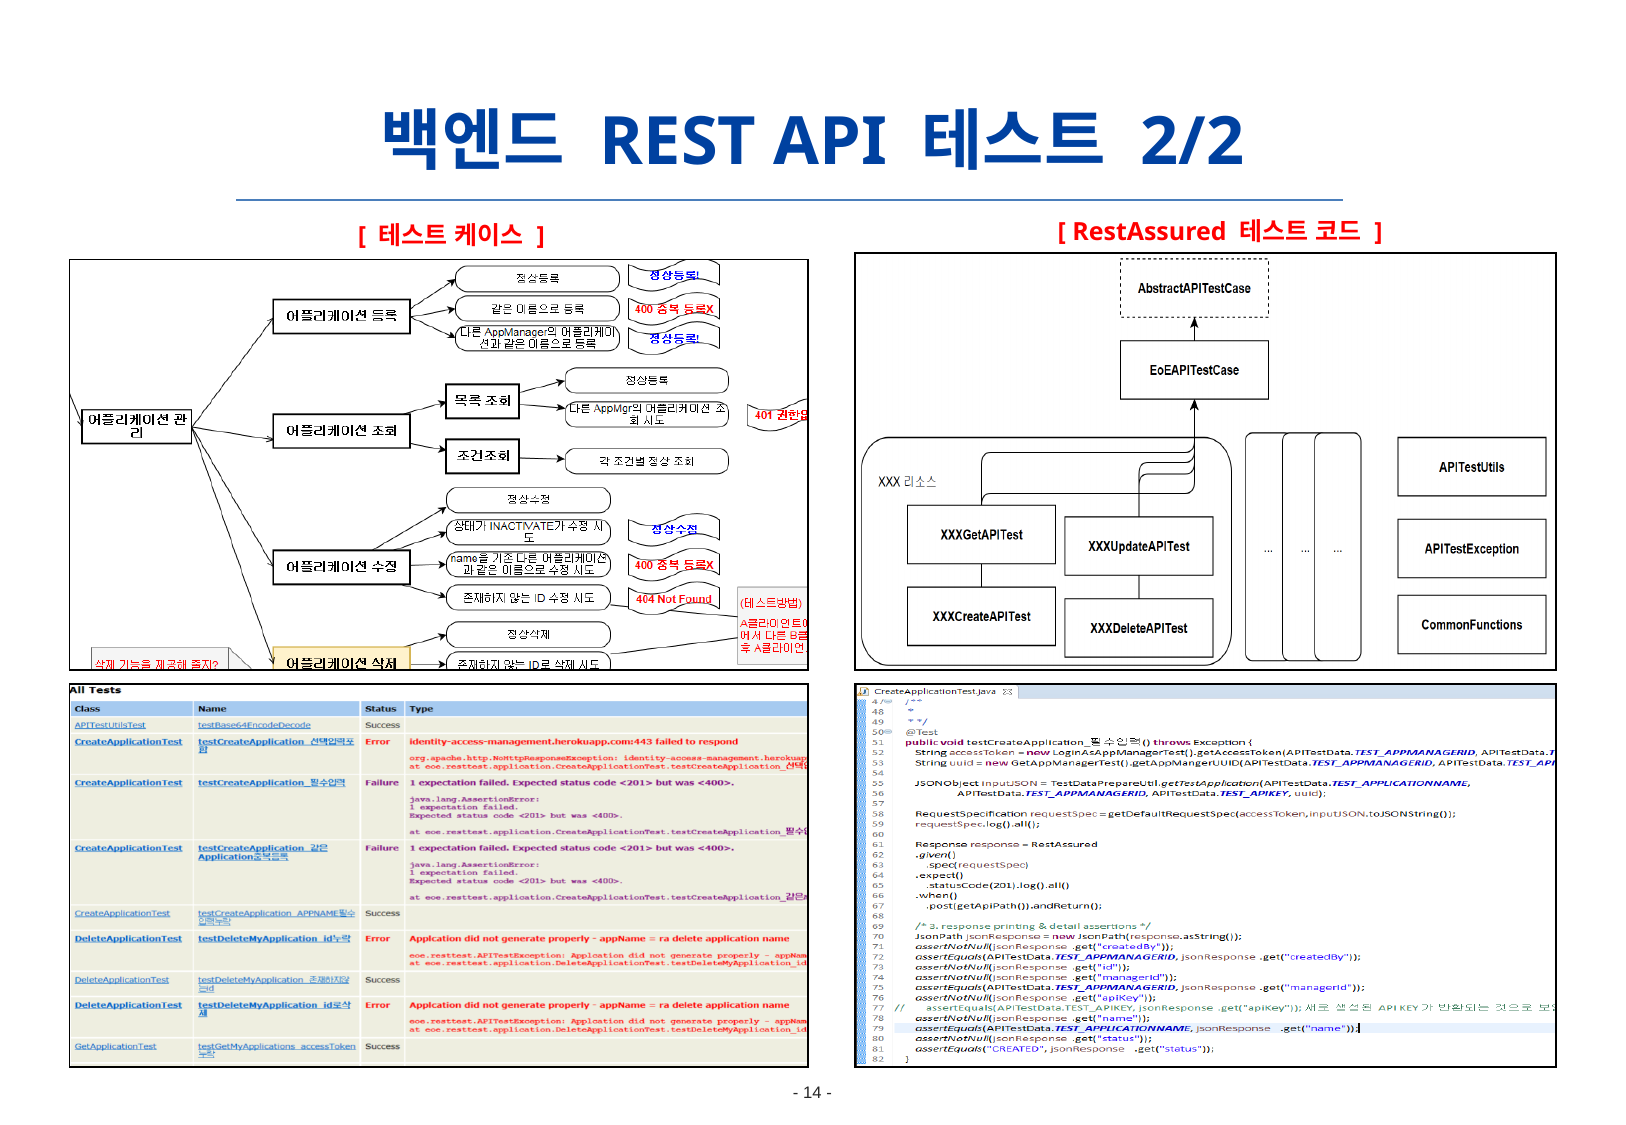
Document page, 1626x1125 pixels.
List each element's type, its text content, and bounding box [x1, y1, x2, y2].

picture [70, 684, 808, 1067]
picture [855, 253, 1556, 670]
picture [70, 260, 808, 670]
picture [855, 684, 1556, 1067]
text_box [ 테스트 케이스 ] [343, 211, 560, 257]
text_box 백엔드 REST API 테스트 2/2 [0, 63, 1625, 222]
text_box [ RestAssured 테스트 코드 ] [1042, 208, 1398, 252]
